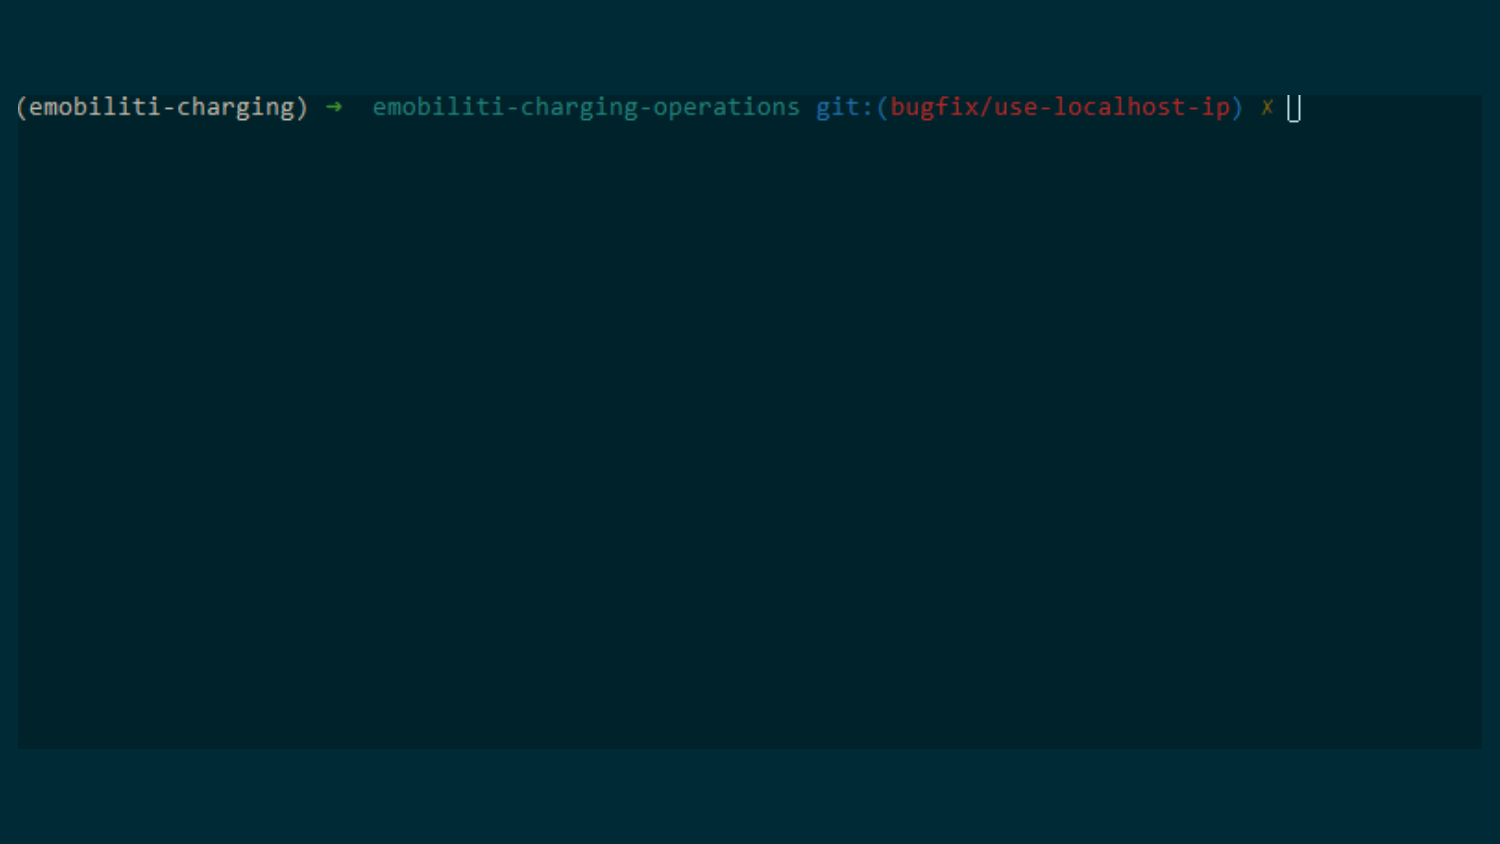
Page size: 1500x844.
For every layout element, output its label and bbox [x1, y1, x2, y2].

picture [19, 96, 1481, 748]
